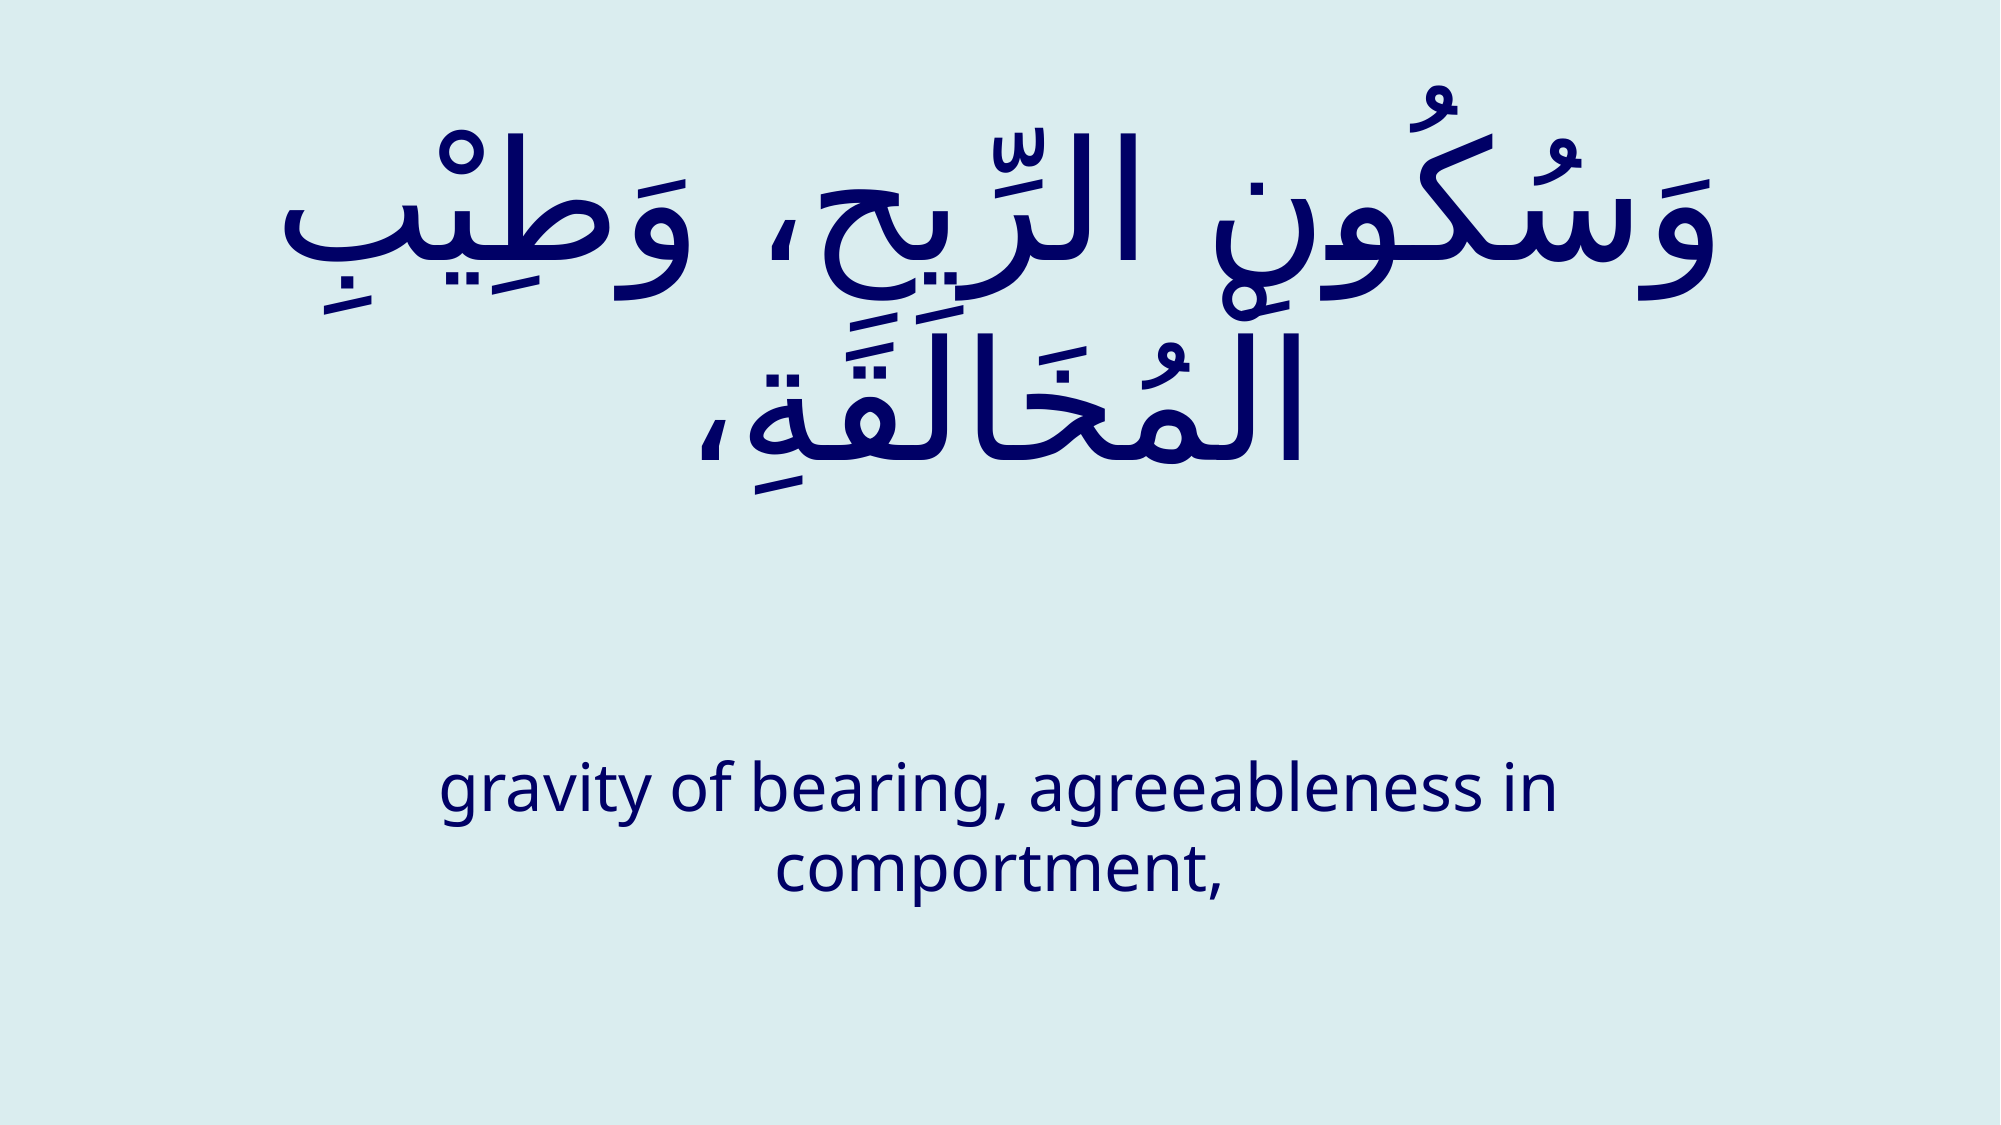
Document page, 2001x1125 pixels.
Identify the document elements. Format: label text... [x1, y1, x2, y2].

list gravity of bearing, agreeableness in comportment, [356, 737, 1644, 1050]
title وَسُكُونِ الرِّيحِ، وَطِيْبِ الْمُخَالَقَةِ، [0, 200, 2000, 388]
